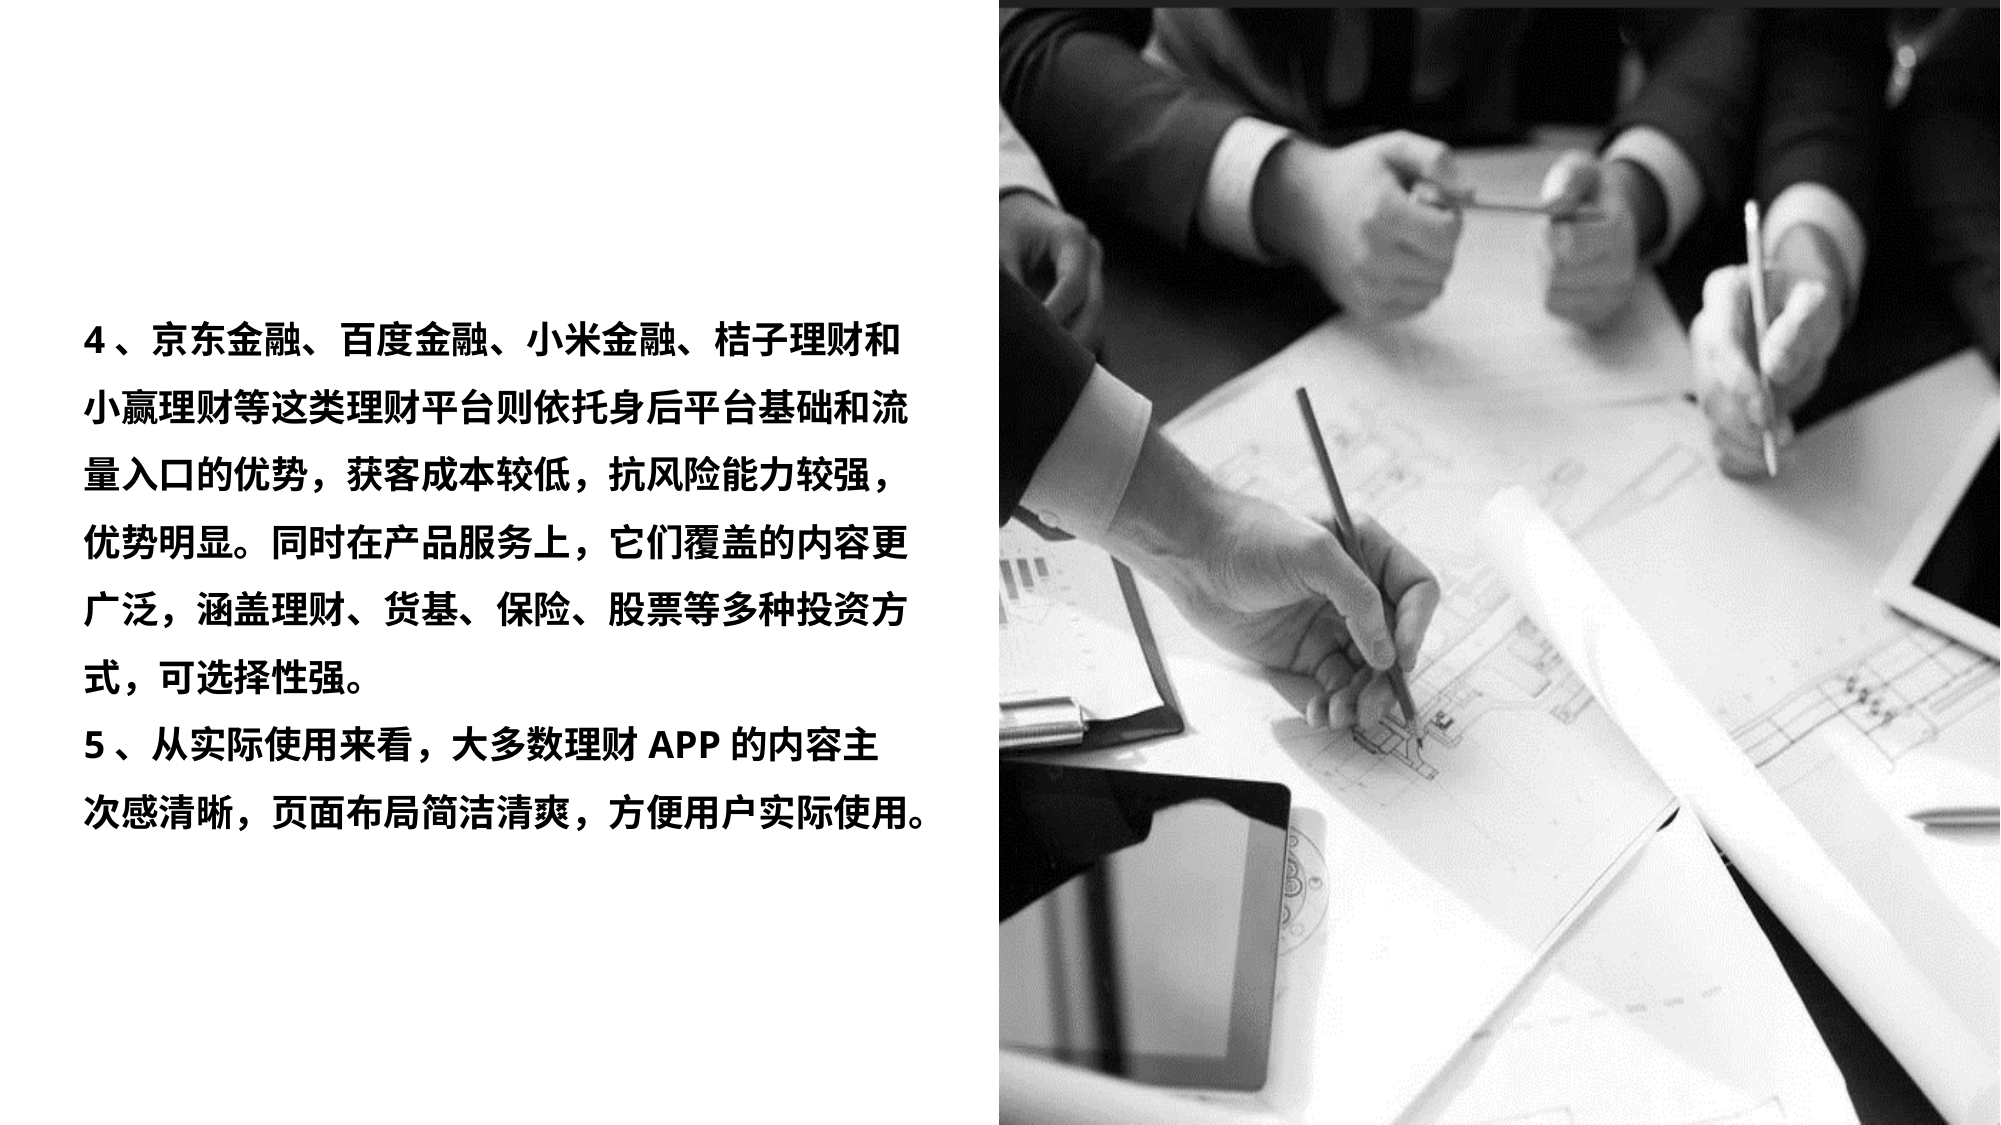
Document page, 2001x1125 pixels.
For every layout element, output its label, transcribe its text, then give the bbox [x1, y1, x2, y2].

text_box 4、京东金融、百度金融、小米金融、桔子理财和小赢理财等这类理财平台则依托身后平台基础和流量入口的优势，获客成本较低，抗风险能力较强，优势明显。同时在产品服务上，它们覆盖的内容更广泛，涵盖理财、货基、保险、股票等多种投资方式，可选择性强。 5、从实际使用来看，大多数理财APP的内容主次感清晰，页面布局简洁清爽，方便用户实际使用。 [69, 286, 927, 842]
picture [999, 0, 2000, 1125]
